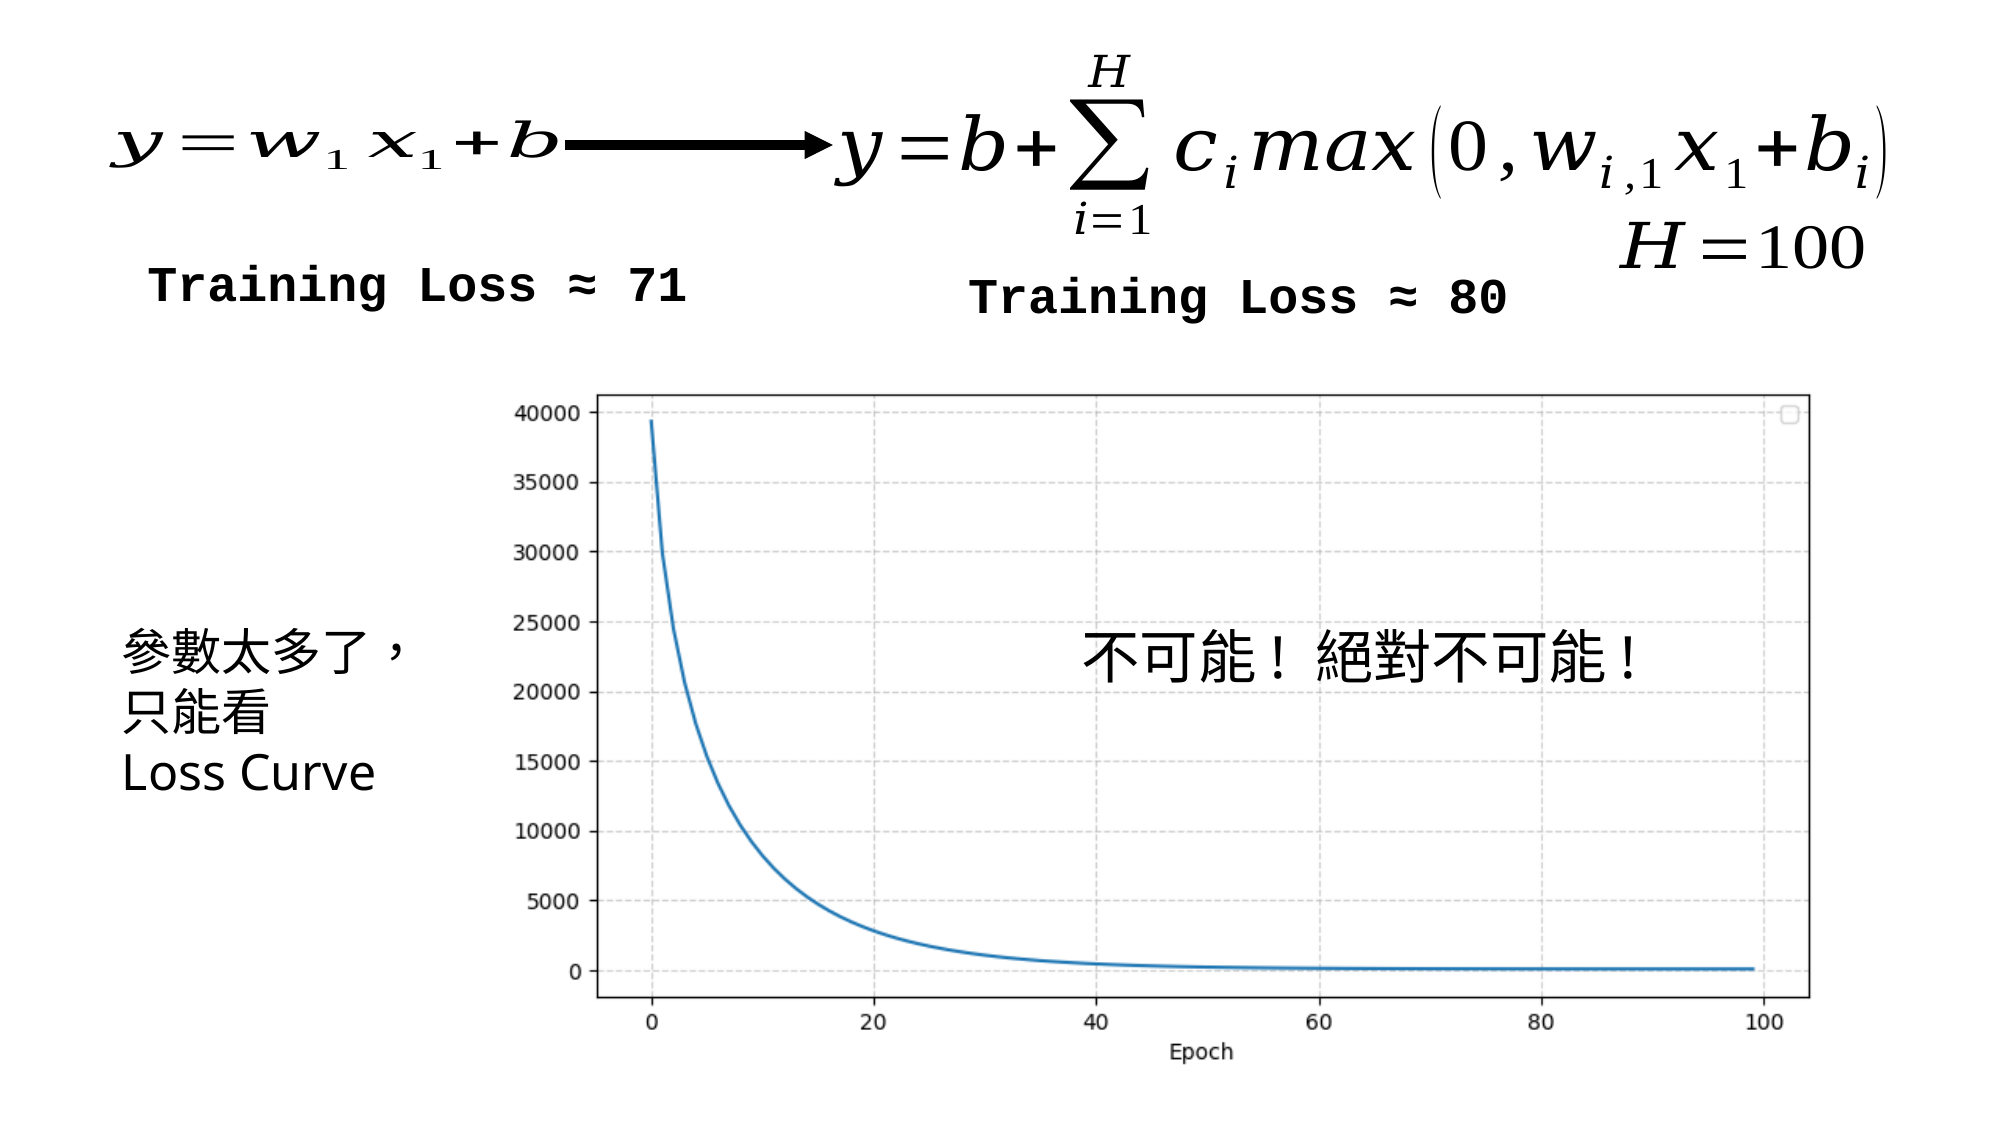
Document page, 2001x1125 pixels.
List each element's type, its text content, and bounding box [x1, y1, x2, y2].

text_box 參數太多了， 只能看 Loss Curve [107, 612, 428, 808]
text_box Training Loss ≈ 71 [132, 244, 766, 320]
picture [497, 379, 1823, 1080]
text_box Training Loss ≈ 80 [953, 255, 1591, 331]
